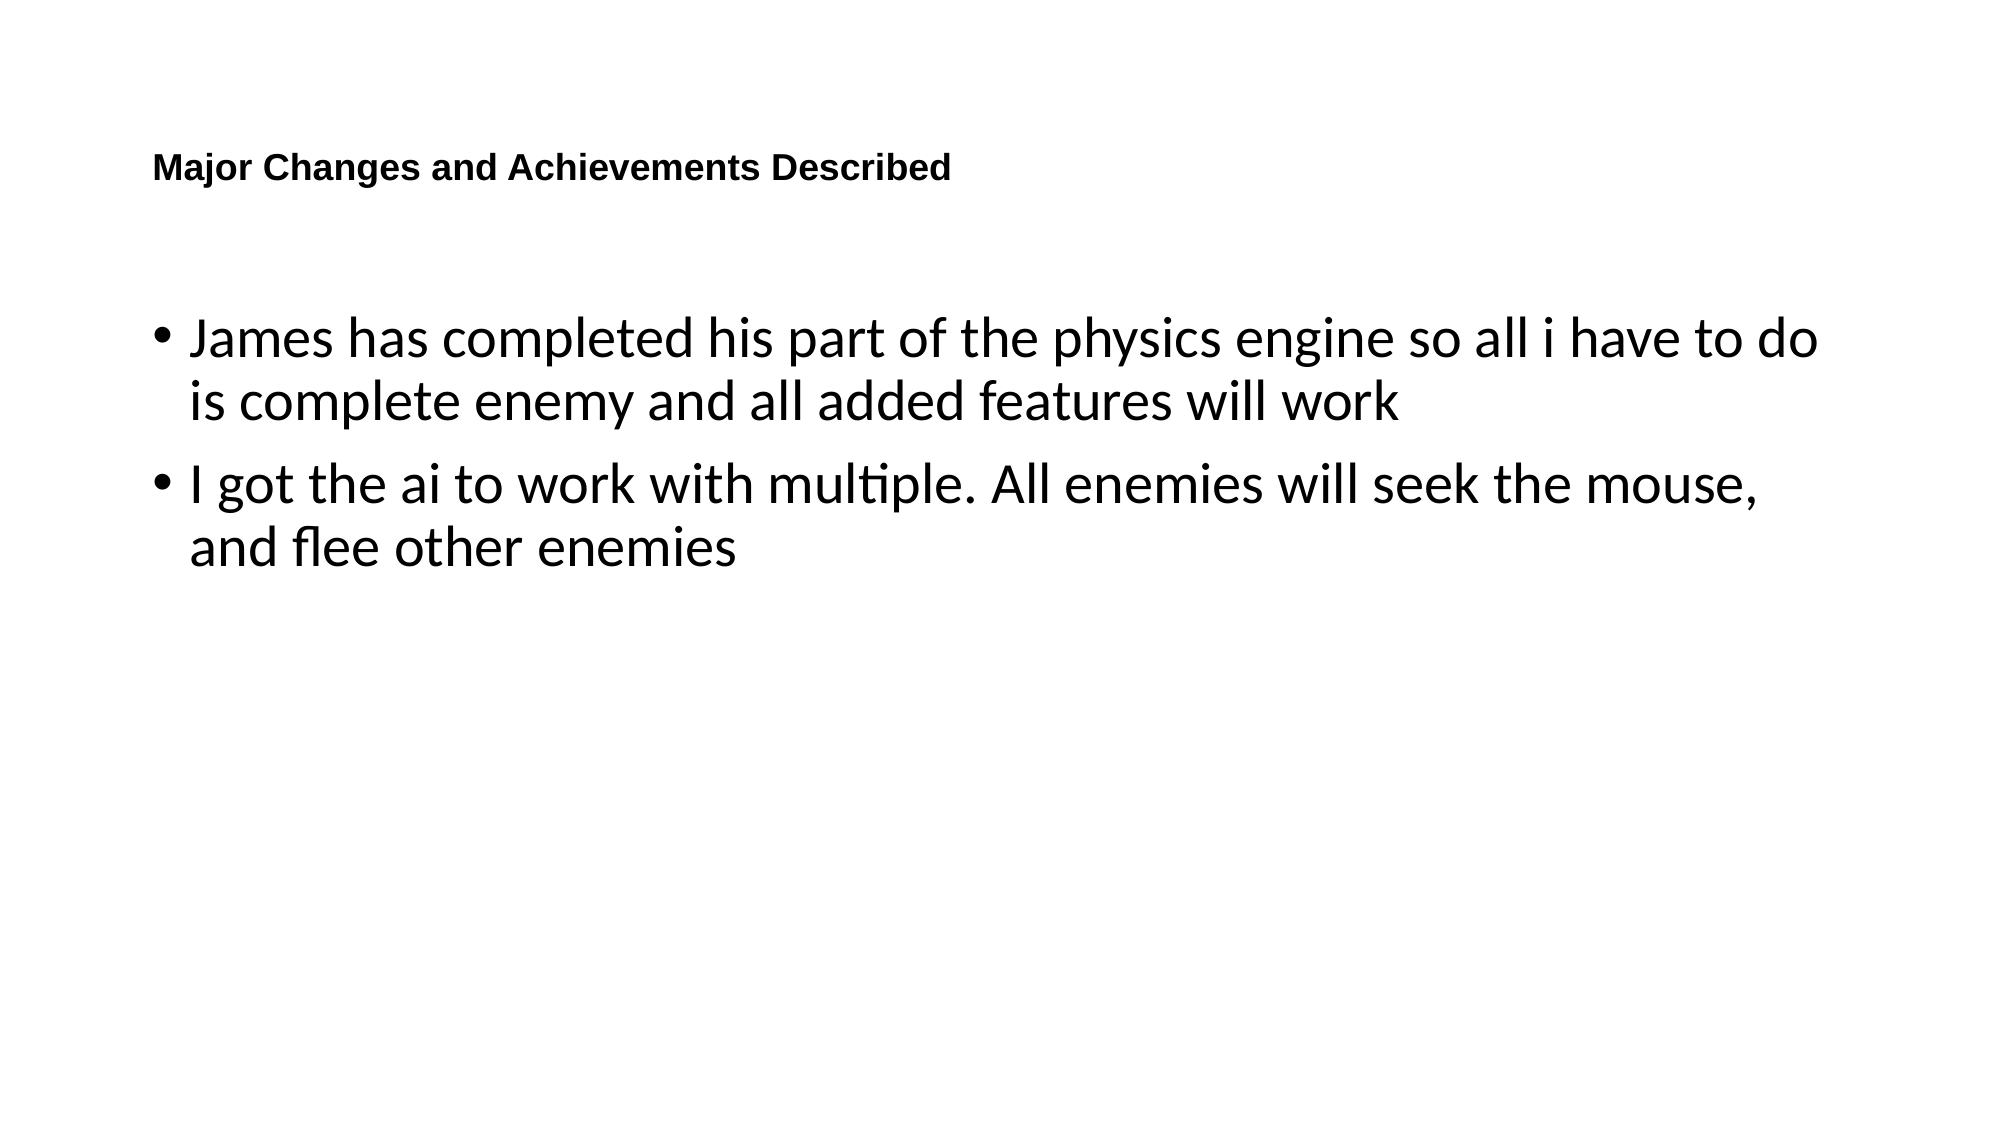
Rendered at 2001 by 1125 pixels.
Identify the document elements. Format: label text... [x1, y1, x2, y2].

title Major Changes and Achievements Described [137, 59, 1863, 278]
list James has completed his part of the physics engine so all i have to do is complete enemy and all added features will work I got the ai to work with multiple. All enemies will seek the mouse, and flee other enemies [137, 299, 1863, 1014]
